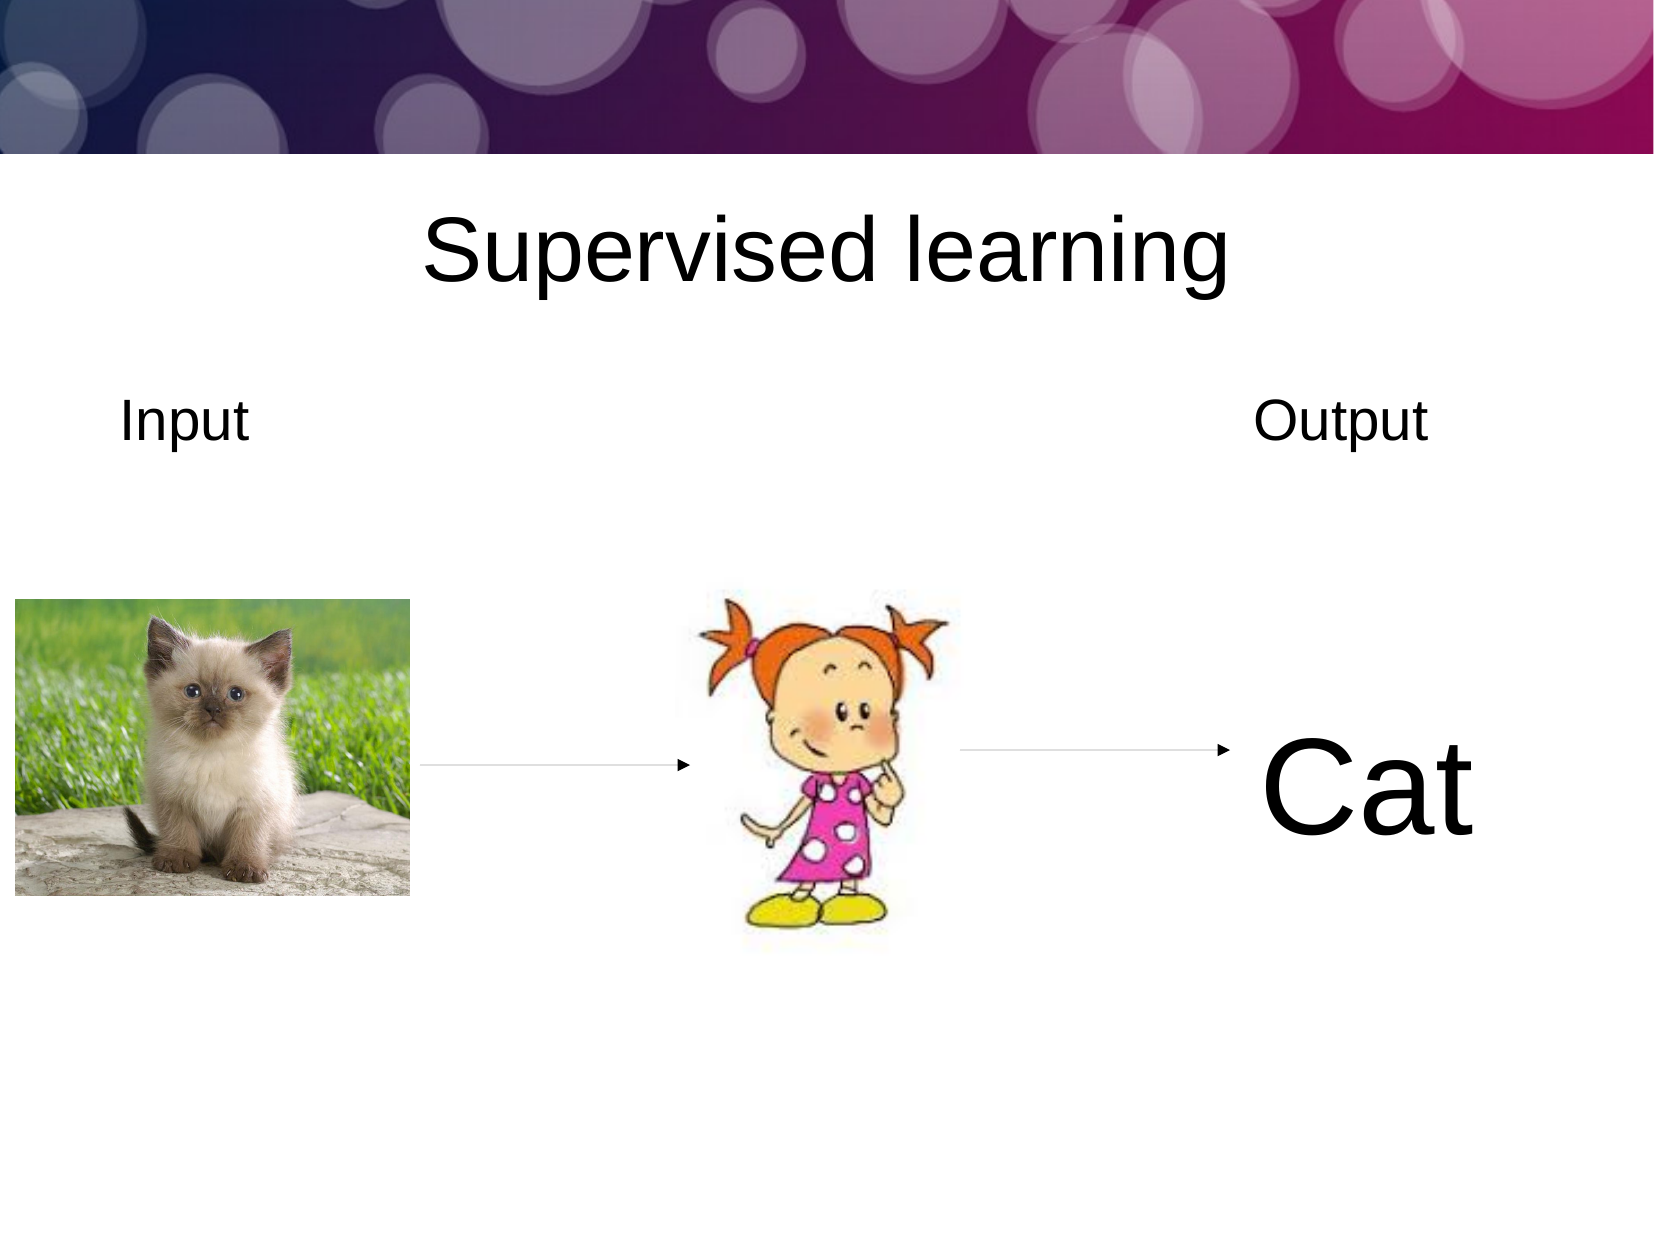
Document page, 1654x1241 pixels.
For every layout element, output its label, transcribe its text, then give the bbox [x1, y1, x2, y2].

picture [674, 554, 976, 970]
text_box Input [104, 374, 375, 465]
text_box [979, 743, 1231, 757]
text_box Output [1238, 374, 1509, 465]
text_box Cat [1244, 690, 1489, 834]
picture [0, 0, 1654, 154]
picture [14, 599, 410, 897]
text_box Supervised learning [82, 159, 1571, 331]
